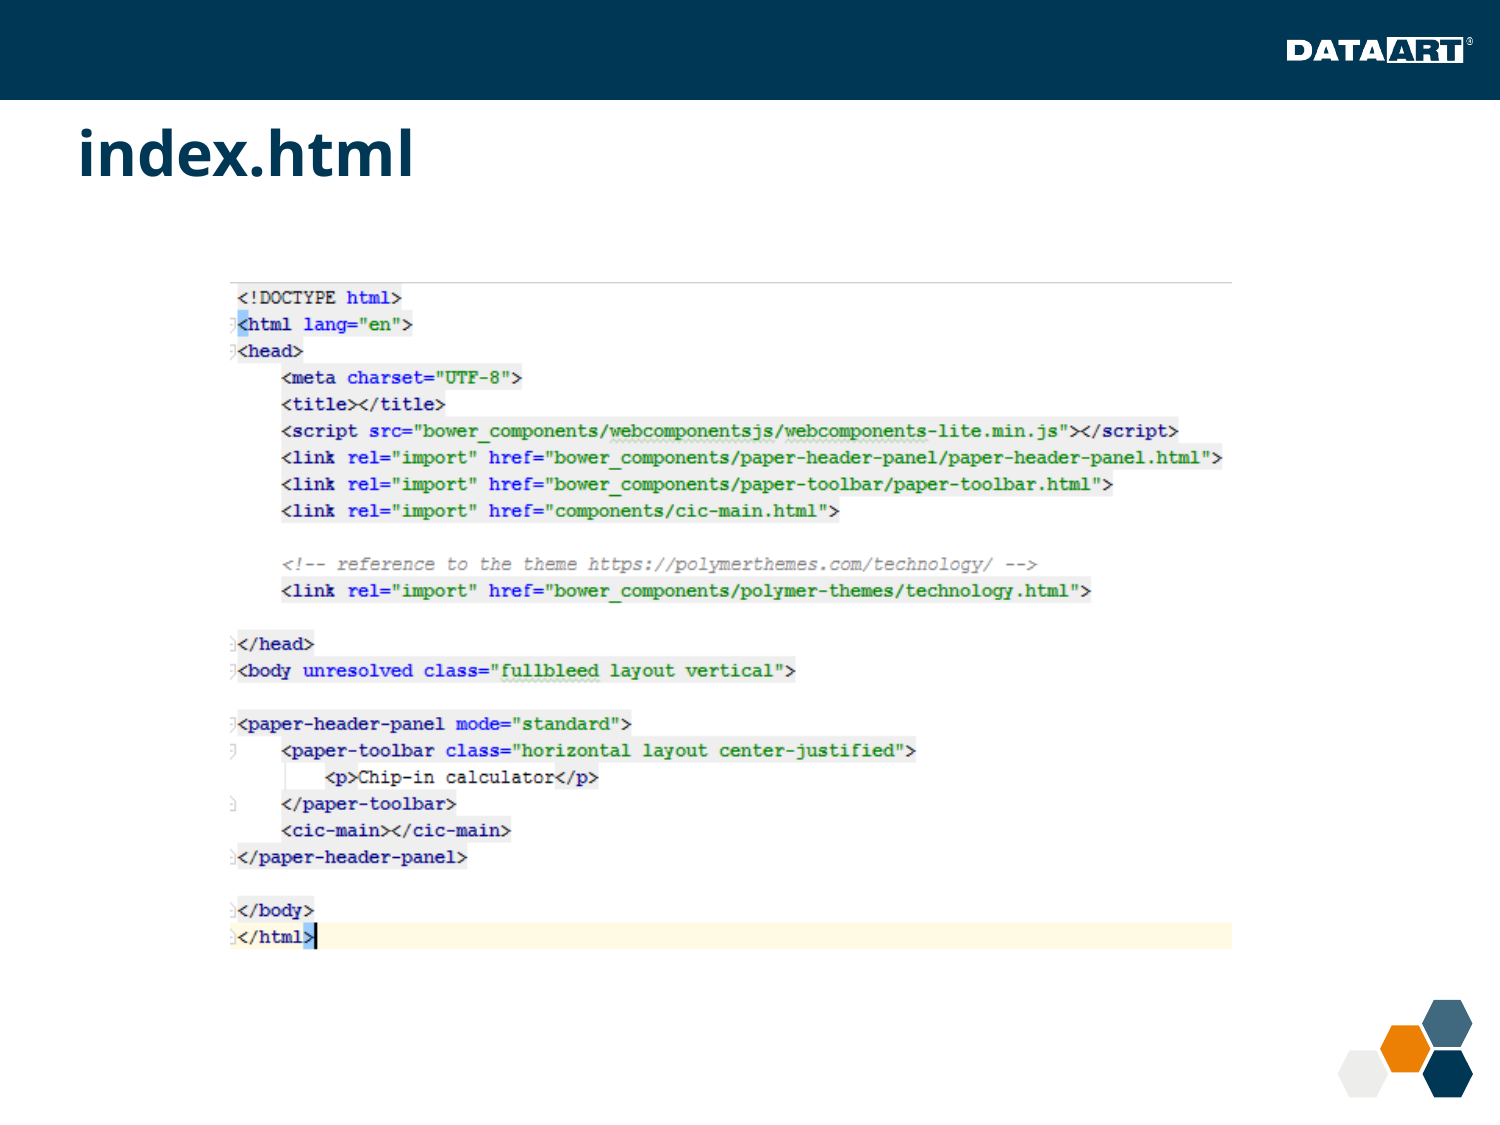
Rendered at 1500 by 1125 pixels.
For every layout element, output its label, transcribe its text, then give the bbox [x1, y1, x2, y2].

picture [229, 282, 1232, 951]
picture [1387, 38, 1463, 62]
picture [1360, 40, 1384, 60]
picture [1315, 40, 1338, 60]
title index.html [62, 101, 1498, 202]
picture [1339, 40, 1360, 60]
picture [1288, 40, 1312, 60]
